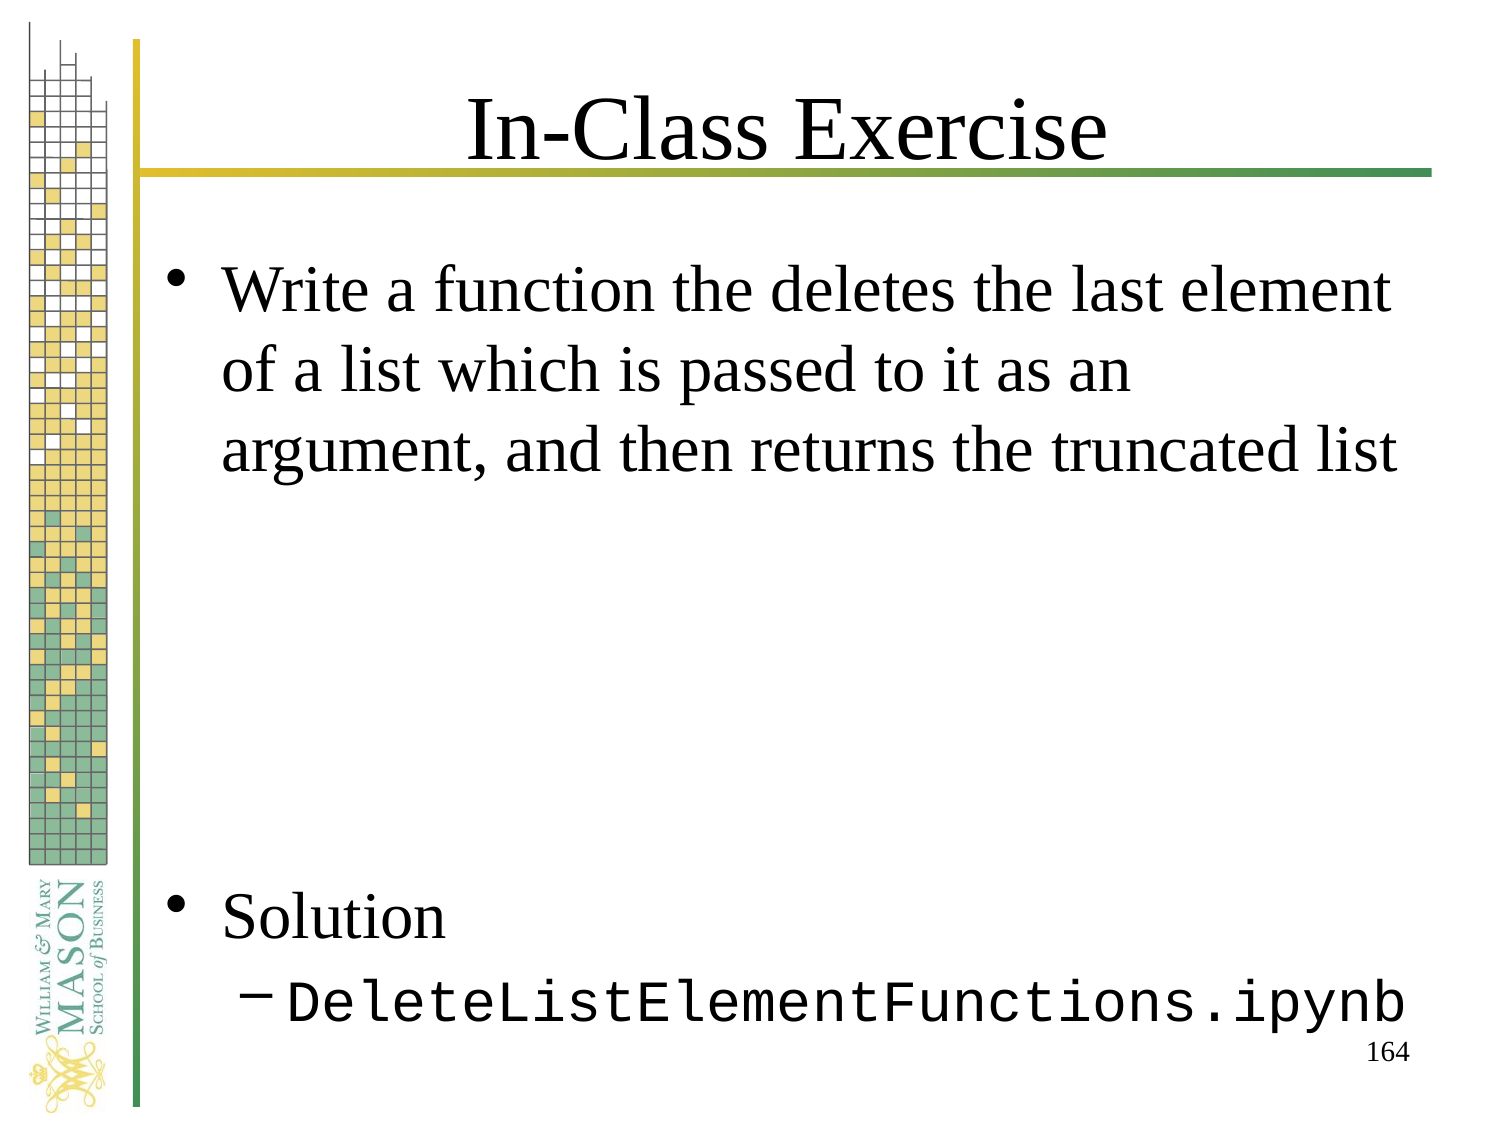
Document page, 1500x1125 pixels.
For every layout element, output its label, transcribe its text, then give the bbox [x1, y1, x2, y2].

table_cell != [29, 879, 107, 1113]
list Write a function the deletes the last element of a list which is passed to it as an argument, and then returns the truncated list Solution DeleteListElementFunctions.ipynb [150, 237, 1425, 1005]
title In-Class Exercise [150, 45, 1425, 200]
slide_number 164 [1048, 1024, 1426, 1103]
